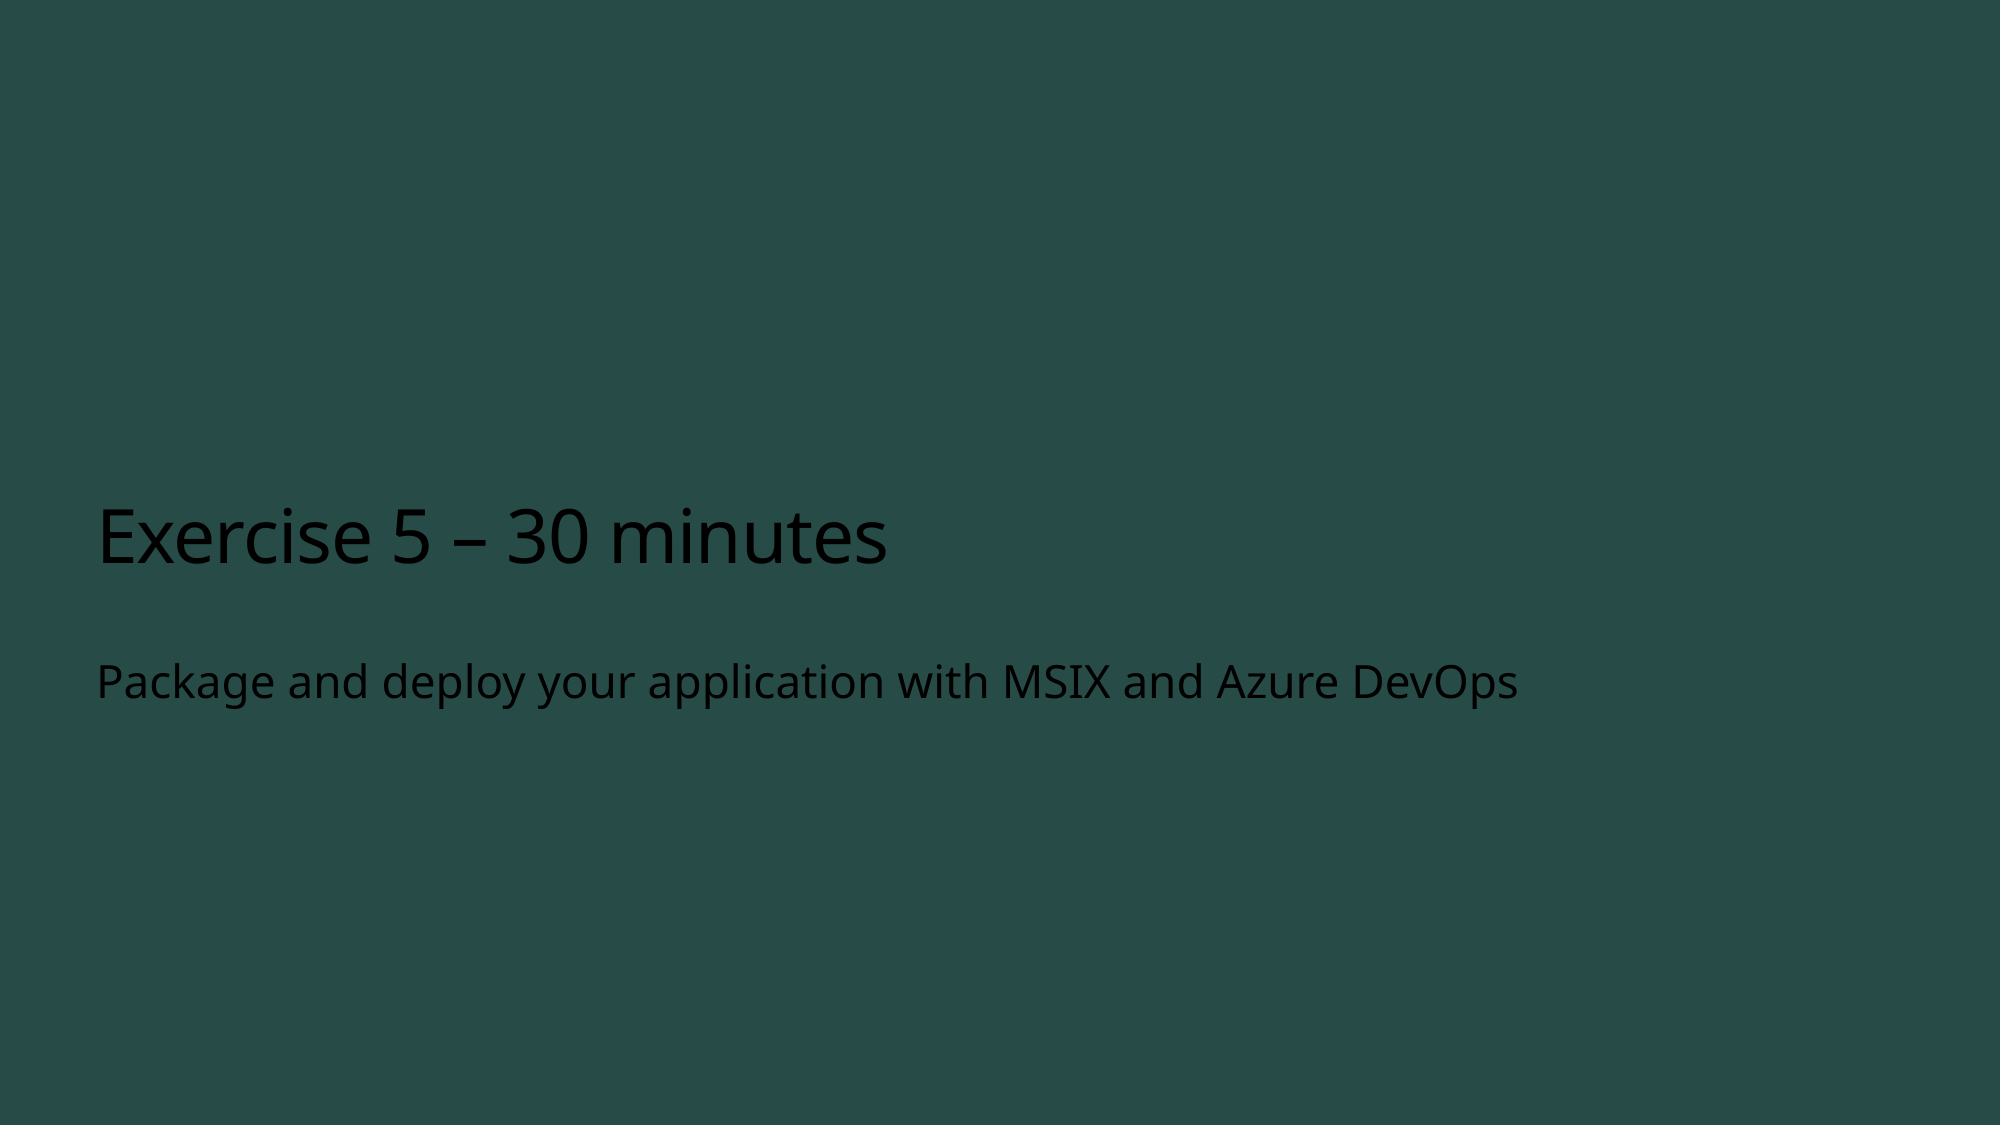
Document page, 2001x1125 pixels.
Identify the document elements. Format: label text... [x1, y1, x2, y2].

title Exercise 5 – 30 minutes [96, 497, 1596, 580]
list Package and deploy your application with MSIX and Azure DevOps [96, 652, 1596, 708]
